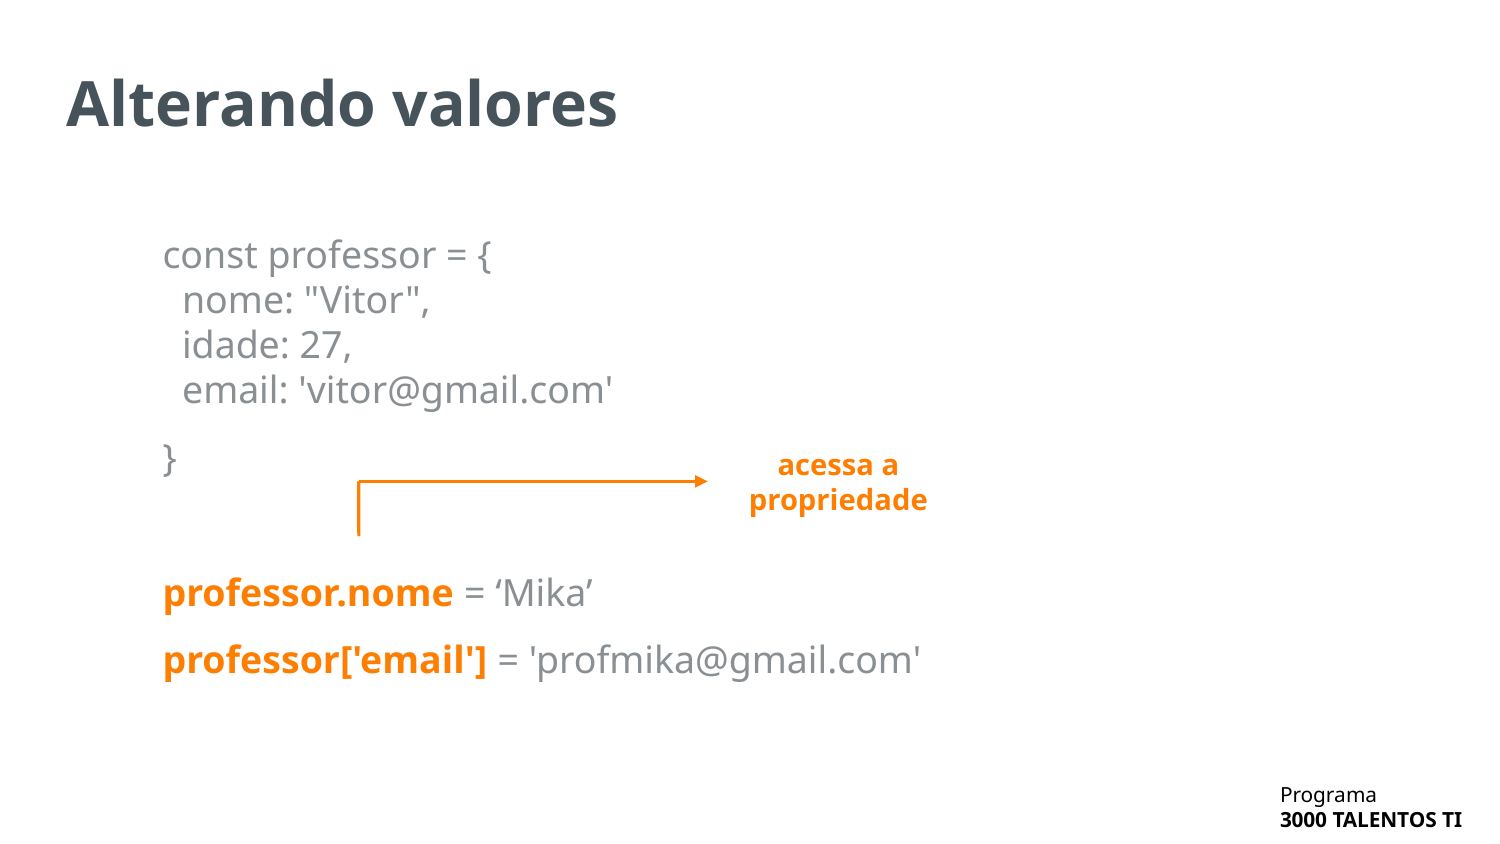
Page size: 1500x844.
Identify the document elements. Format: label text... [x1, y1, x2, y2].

title Alterando valores [51, 20, 1473, 182]
text_box const professor = { nome: "Vitor", idade: 27, email: 'vitor@gmail.com' } professor.nome = ‘Mika’ professor['email'] = 'profmika@gmail.com' [147, 216, 1328, 656]
text_box acessa a propriedade [700, 431, 977, 532]
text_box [358, 481, 708, 537]
